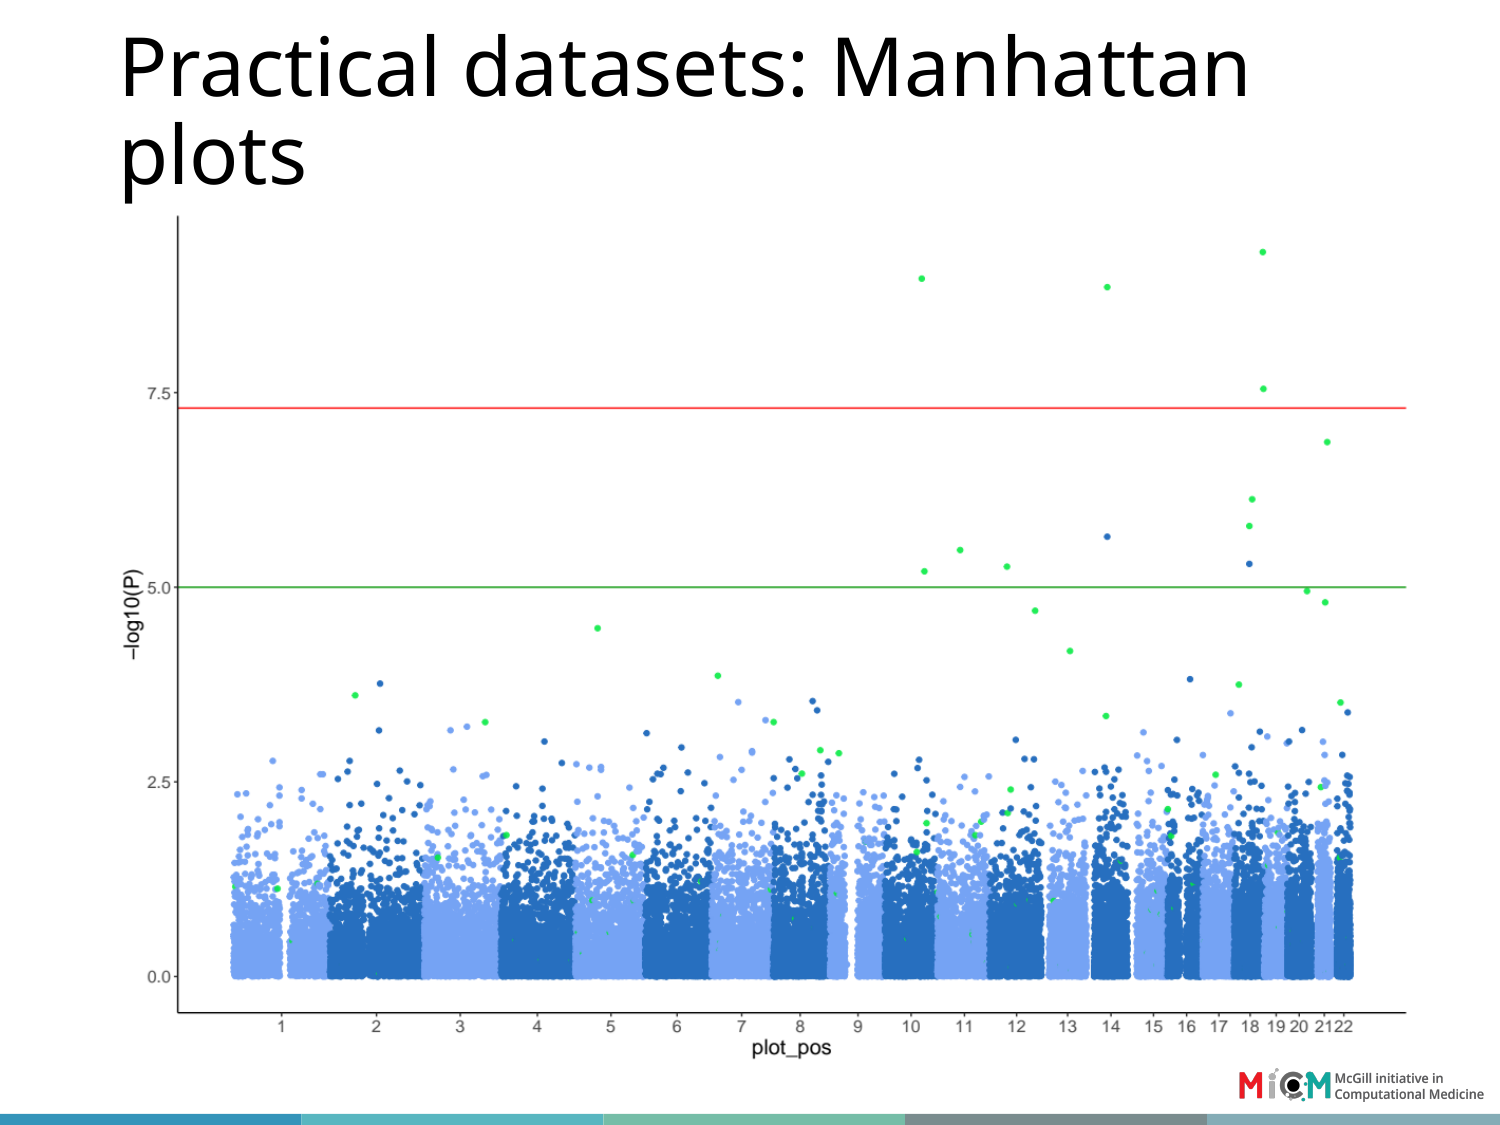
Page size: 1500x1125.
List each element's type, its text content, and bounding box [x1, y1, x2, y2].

picture [116, 209, 1500, 1122]
title Practical datasets: Manhattan plots [103, 17, 1397, 210]
